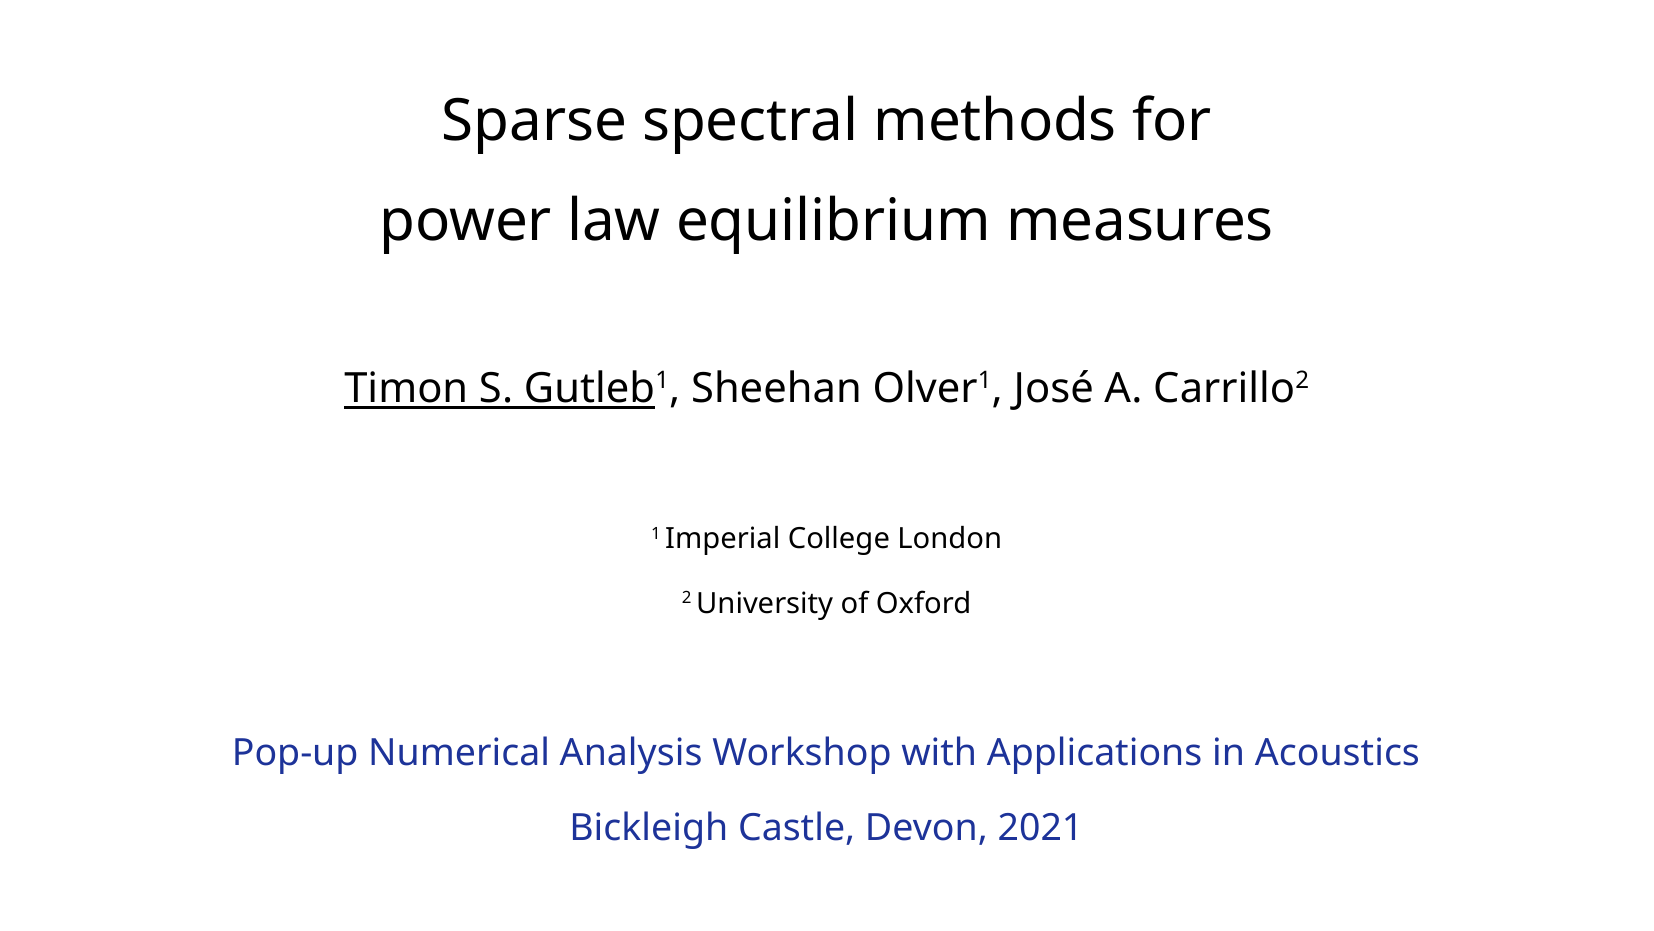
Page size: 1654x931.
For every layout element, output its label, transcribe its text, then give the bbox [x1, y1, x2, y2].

subtitle Sparse spectral methods for power law equilibrium measures Timon S. Gutleb1, Sheehan Olver1, José A. Carrillo2 1 Imperial College London 2 University of Oxford Pop-up Numerical Analysis Workshop with Applications in Acoustics Bickleigh Castle, Devon, 2021 [82, 105, 1571, 825]
